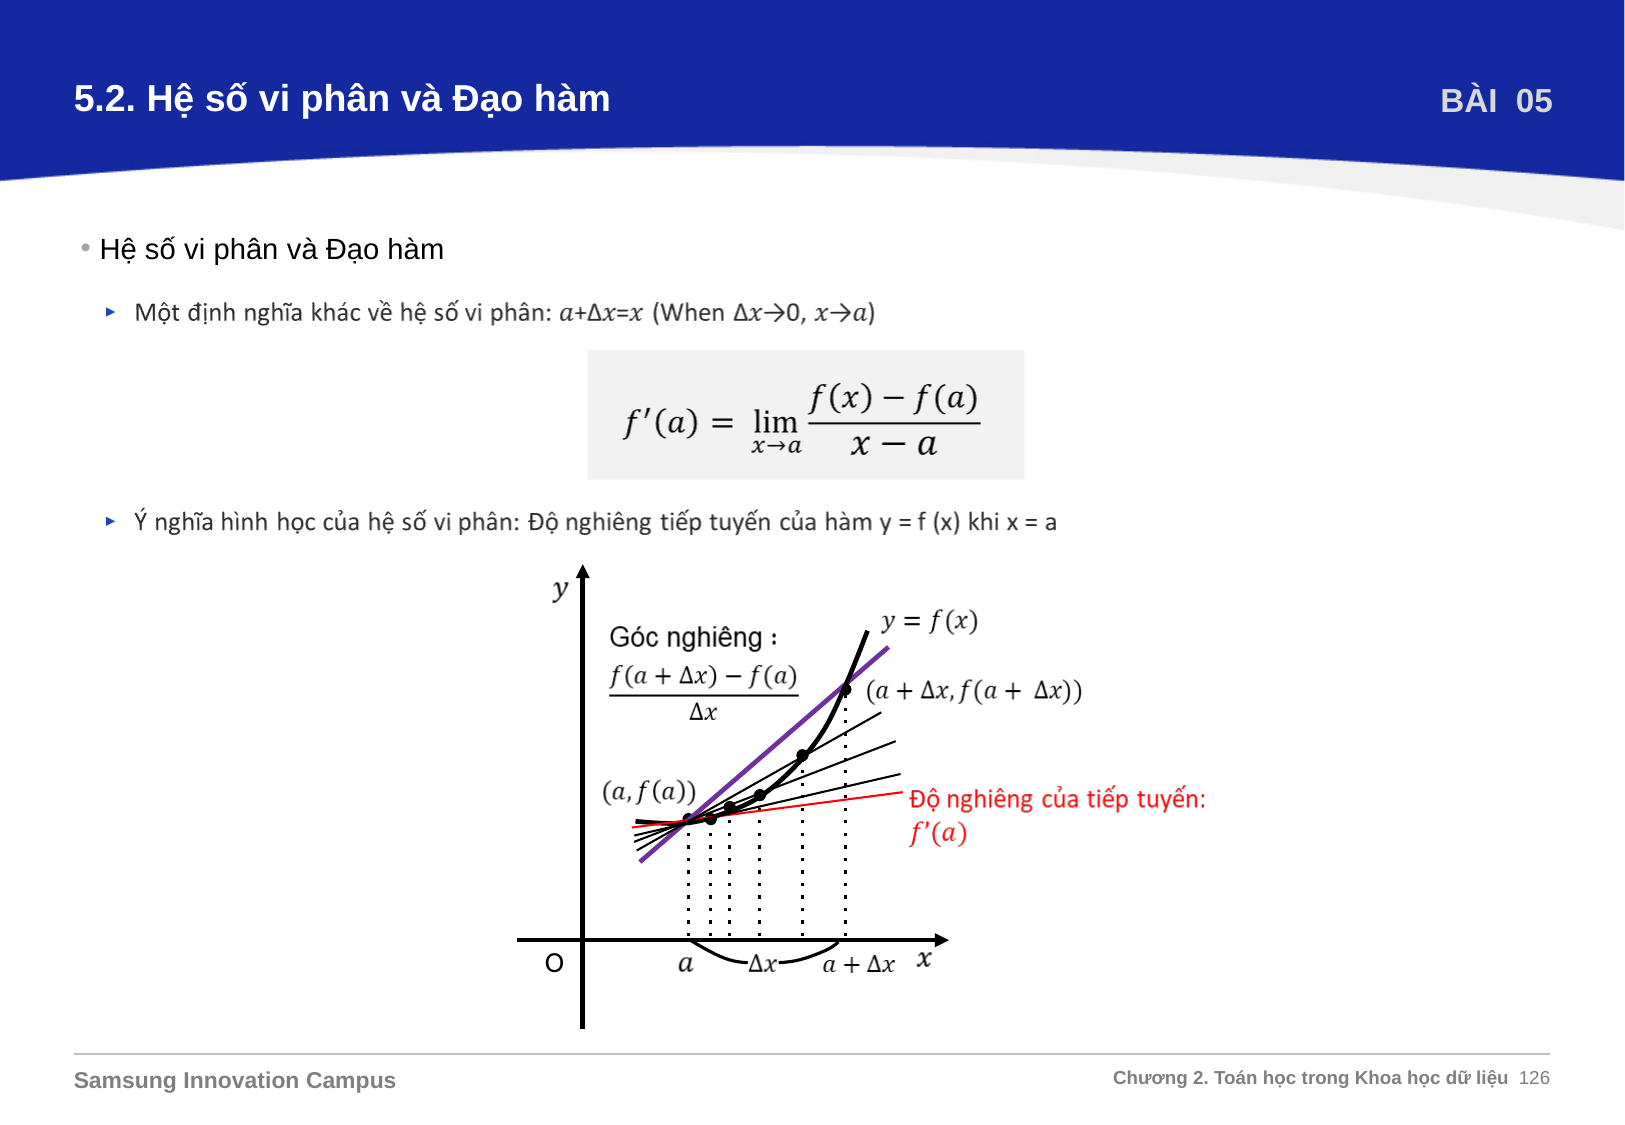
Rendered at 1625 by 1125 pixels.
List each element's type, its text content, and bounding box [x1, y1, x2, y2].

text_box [516, 562, 1238, 1030]
picture [0, 0, 1625, 1125]
text_box Hệ số vi phân và Đạo hàm [80, 230, 1556, 266]
text_box [104, 283, 1521, 551]
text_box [73, 73, 1554, 120]
